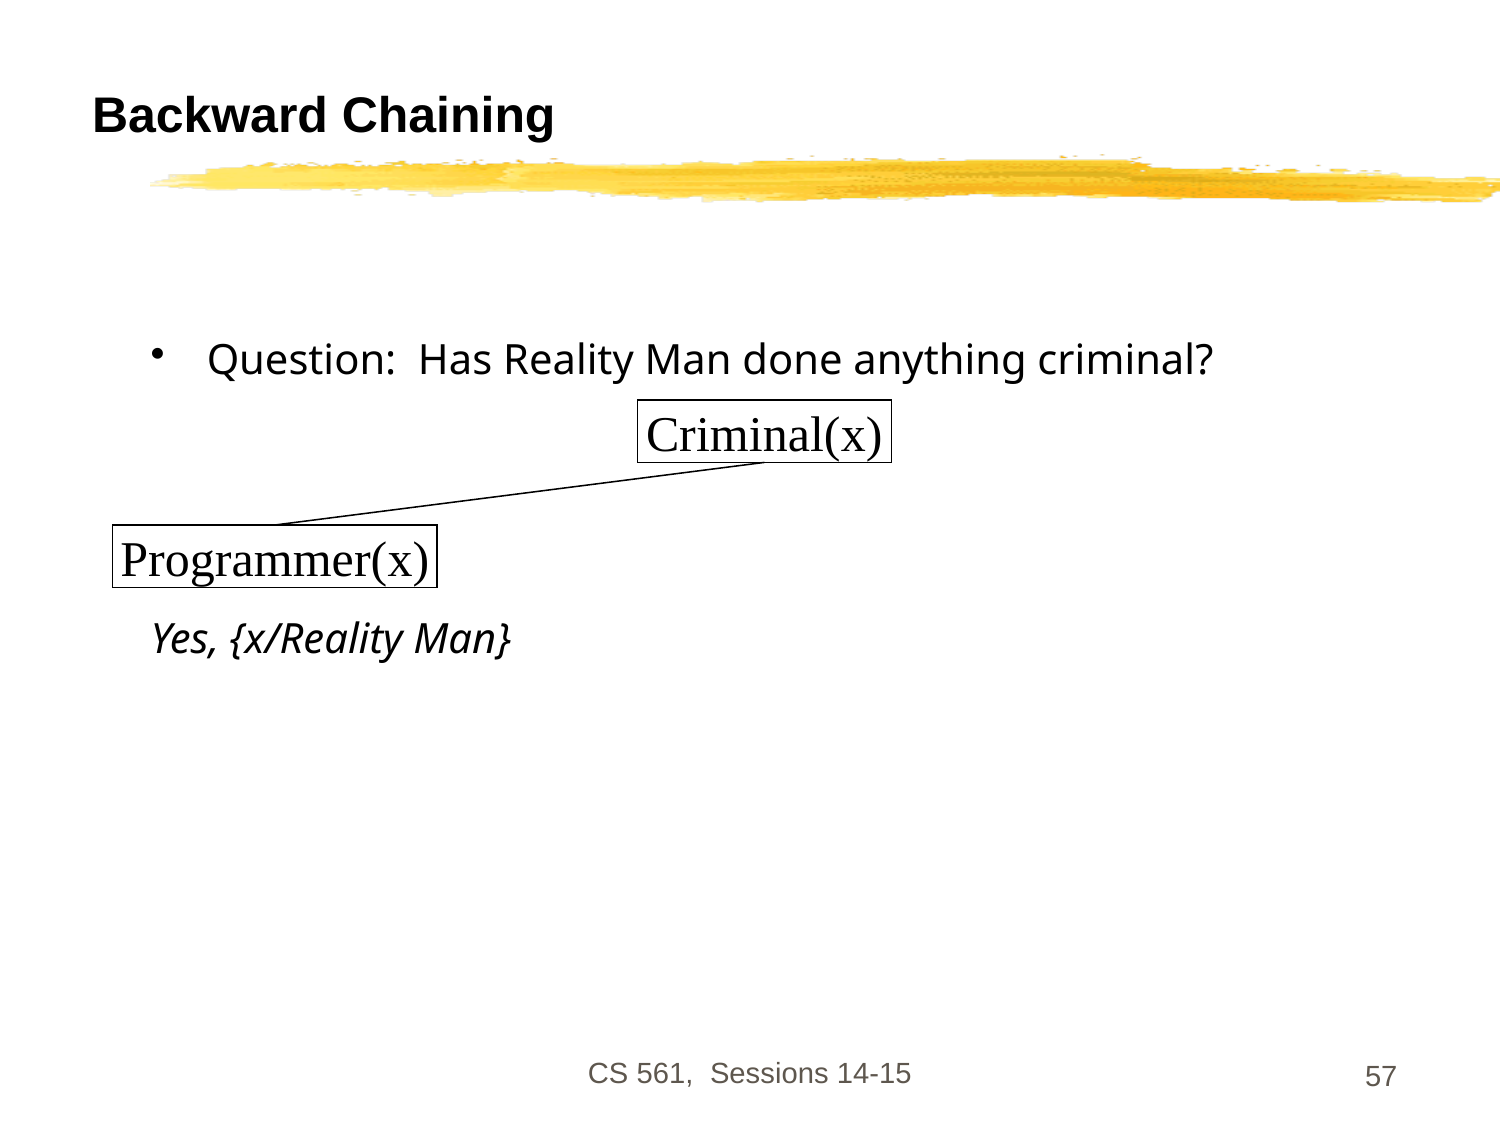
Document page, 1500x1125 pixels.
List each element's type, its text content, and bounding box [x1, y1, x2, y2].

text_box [274, 462, 765, 526]
title Backward Chaining [76, 37, 1415, 151]
picture [150, 149, 1500, 213]
text_box Criminal(x) [637, 399, 892, 463]
text_box Programmer(x) [112, 524, 438, 588]
slide_number 57 [1099, 1024, 1413, 1101]
list Question: Has Reality Man done anything criminal? Yes, {x/Reality Man} [135, 330, 1470, 1007]
footer CS 561, Sessions 14-15 [512, 1021, 988, 1098]
